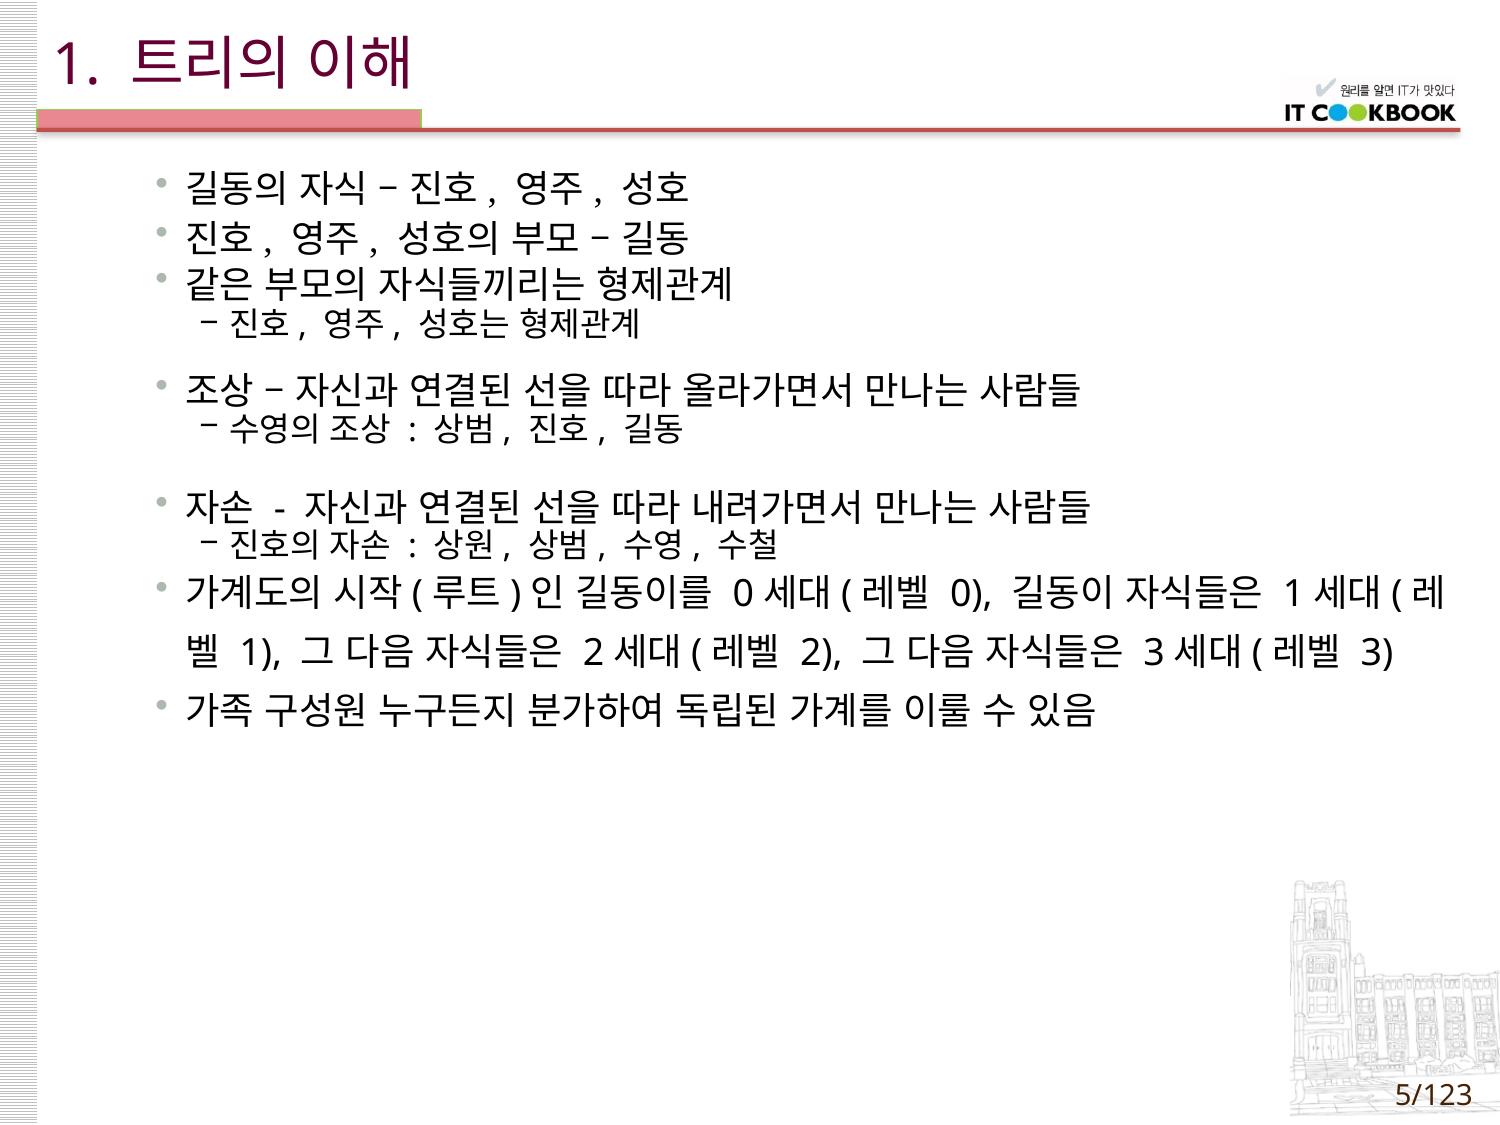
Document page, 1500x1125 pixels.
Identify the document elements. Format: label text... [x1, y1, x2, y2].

title 1. 트리의 이해 [37, 13, 1278, 109]
picture [1281, 75, 1459, 123]
picture [1290, 874, 1500, 1125]
list 길동의 자식 – 진호, 영주, 성호 진호, 영주, 성호의 부모 – 길동 같은 부모의 자식들끼리는 형제관계 진호, 영주, 성호는 형제관계 조상 – 자신과 연결된 선을 따라 올라가면서 만나는 사람들 수영의 조상 : 상범, 진호, 길동 자손 - 자신과 연결된 선을 따라 내려가면서 만나는 사람들 진호의 자손 : 상원, 상범, 수영, 수철 가계도의 시작(루트)인 길동이를 0세대(레벨 0), 길동이 자식들은 1세대(레 벨 1), 그 다음 자식들은 2세대(레벨 2), 그 다음 자식들은 3세대(레벨 3) 가족 구성원 누구든지 분가하여 독립된 가계를 이룰 수 있음 [37, 152, 1463, 1091]
